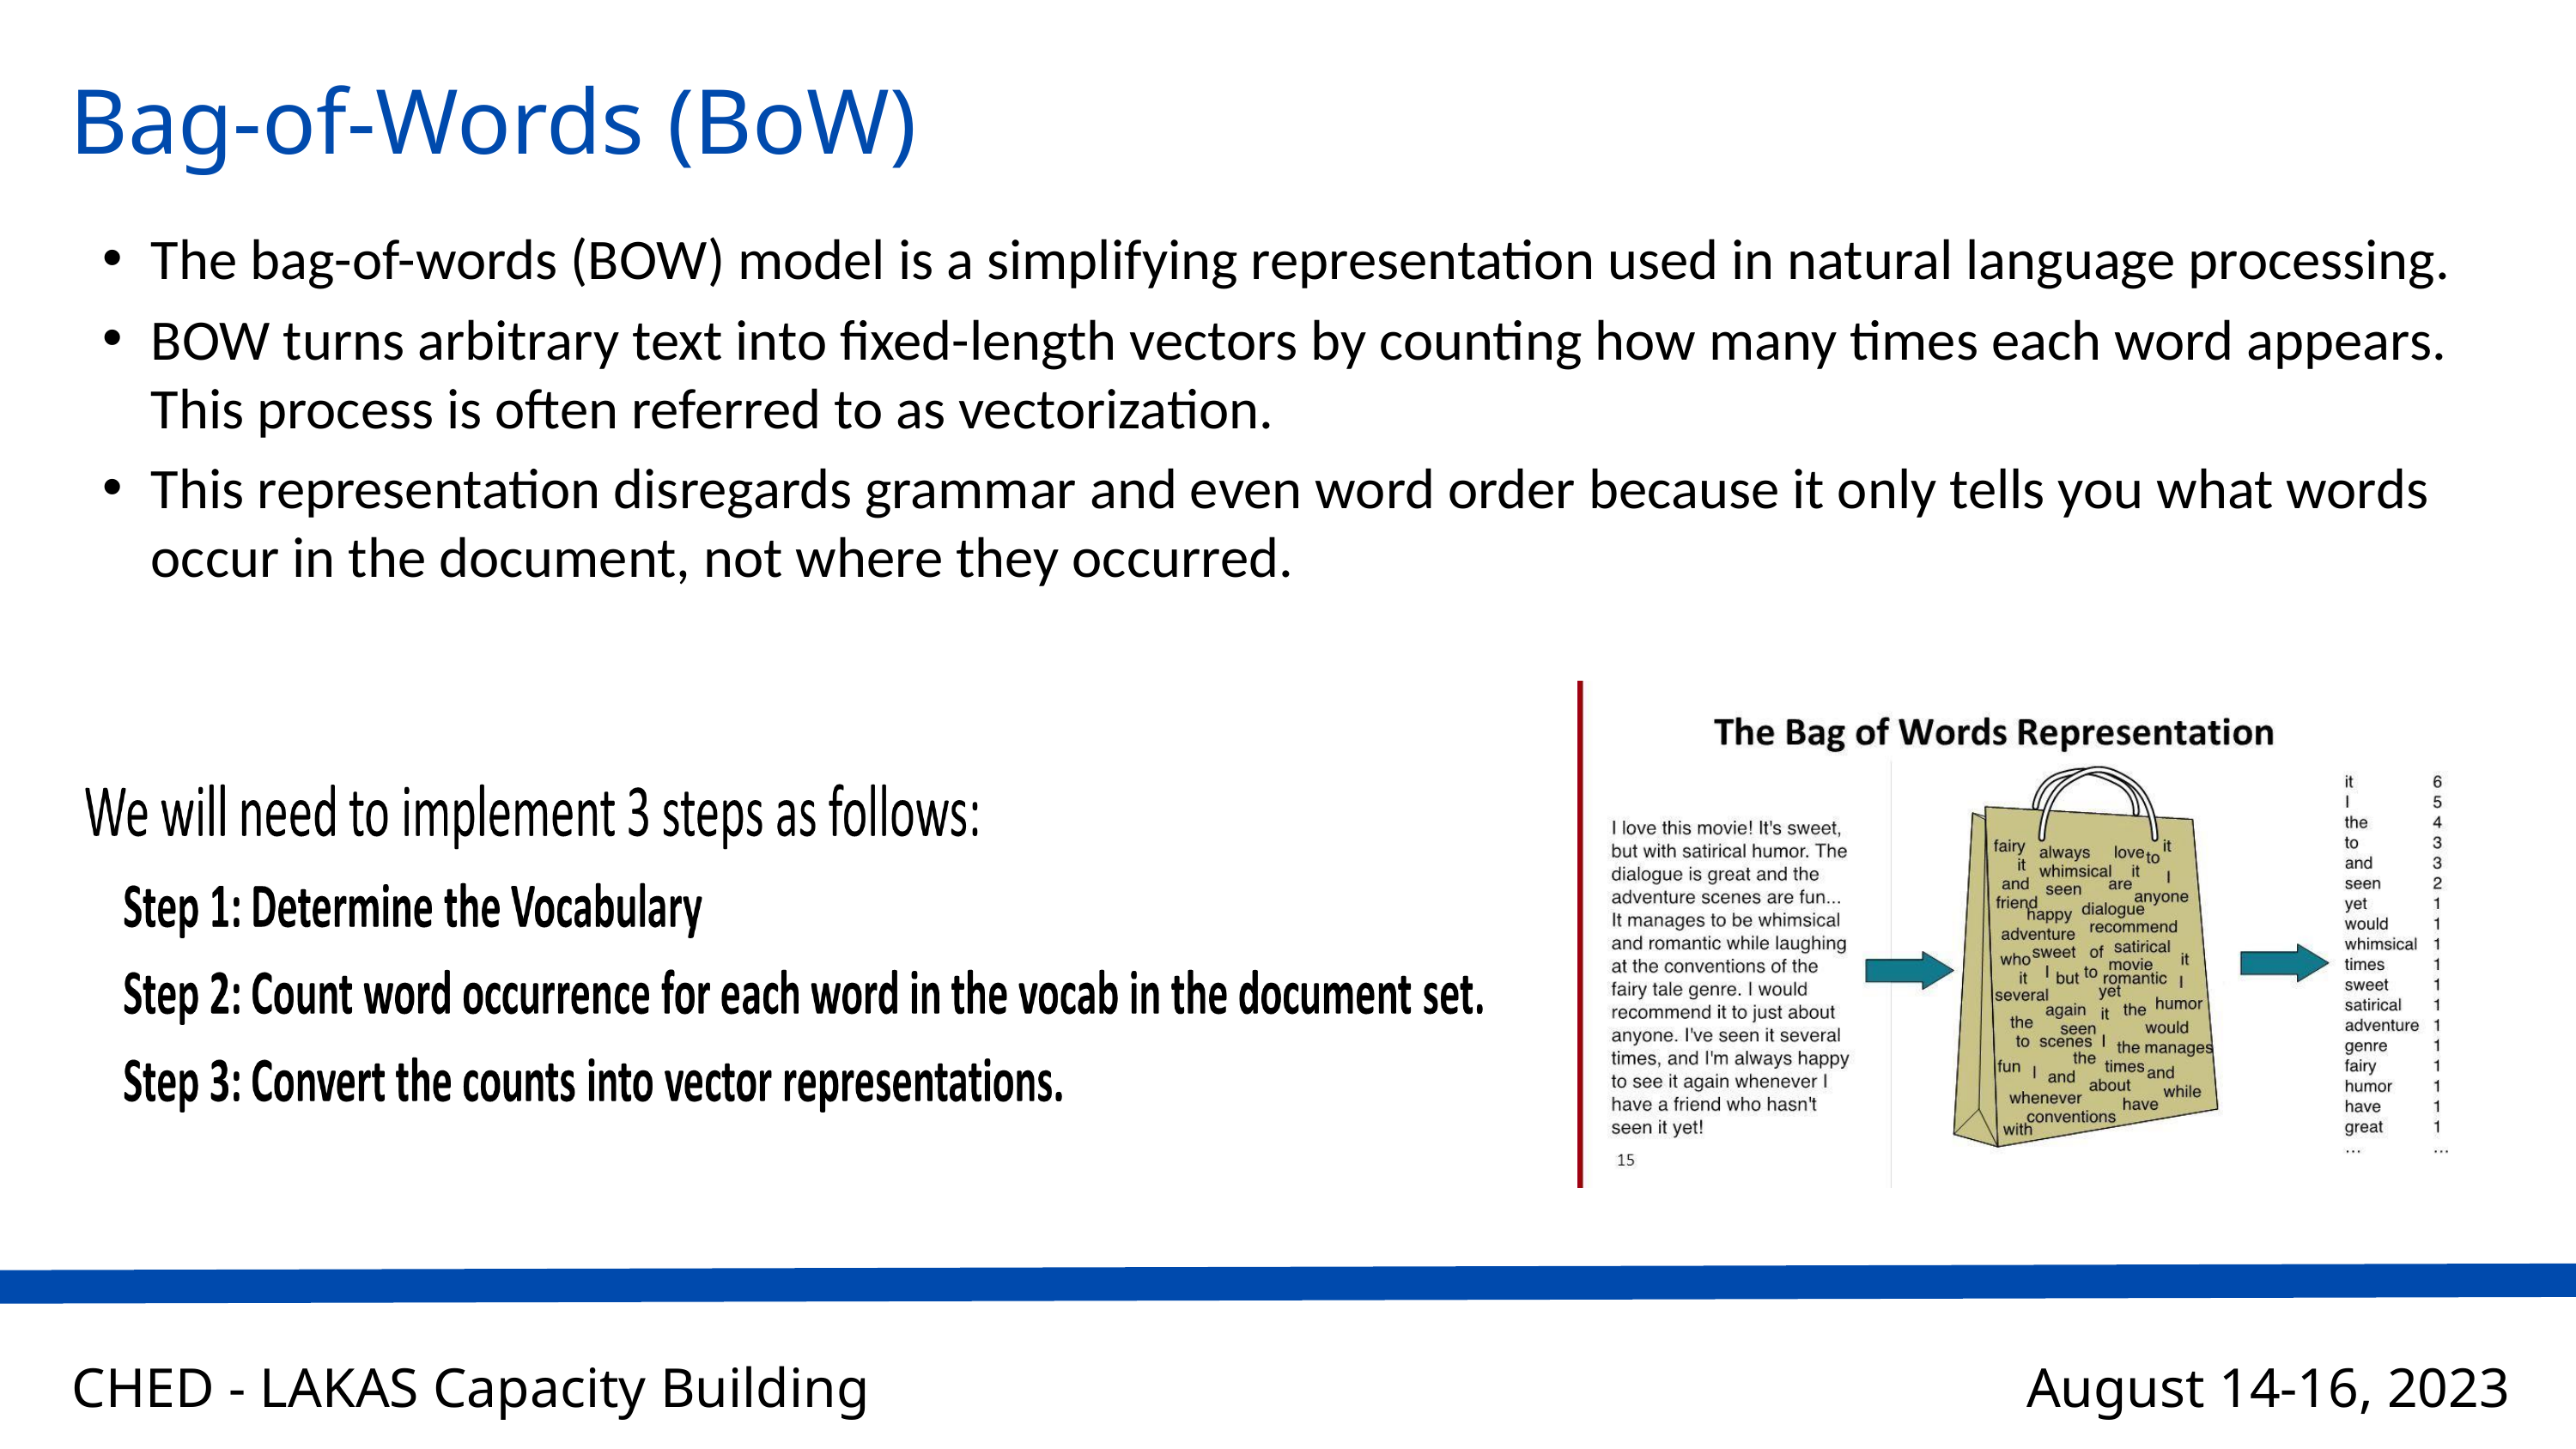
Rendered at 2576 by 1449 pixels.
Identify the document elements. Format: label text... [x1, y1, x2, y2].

title Bag-of-Words (BoW) [57, 4, 2576, 220]
text_box August 14-16, 2023 [1327, 1343, 2511, 1418]
list The bag-of-words (BOW) model is a simplifying representation used in natural language processing. BOW turns arbitrary text into fixed-length vectors by counting how many times each word appears. This process is often referred to as vectorization. This representation disregards grammar and even word order because it only tells you what words occur in the document, not where they occurred. [89, 215, 2512, 1228]
text_box CHED - LAKAS Capacity Building [71, 1343, 1255, 1418]
picture [54, 681, 2478, 1208]
